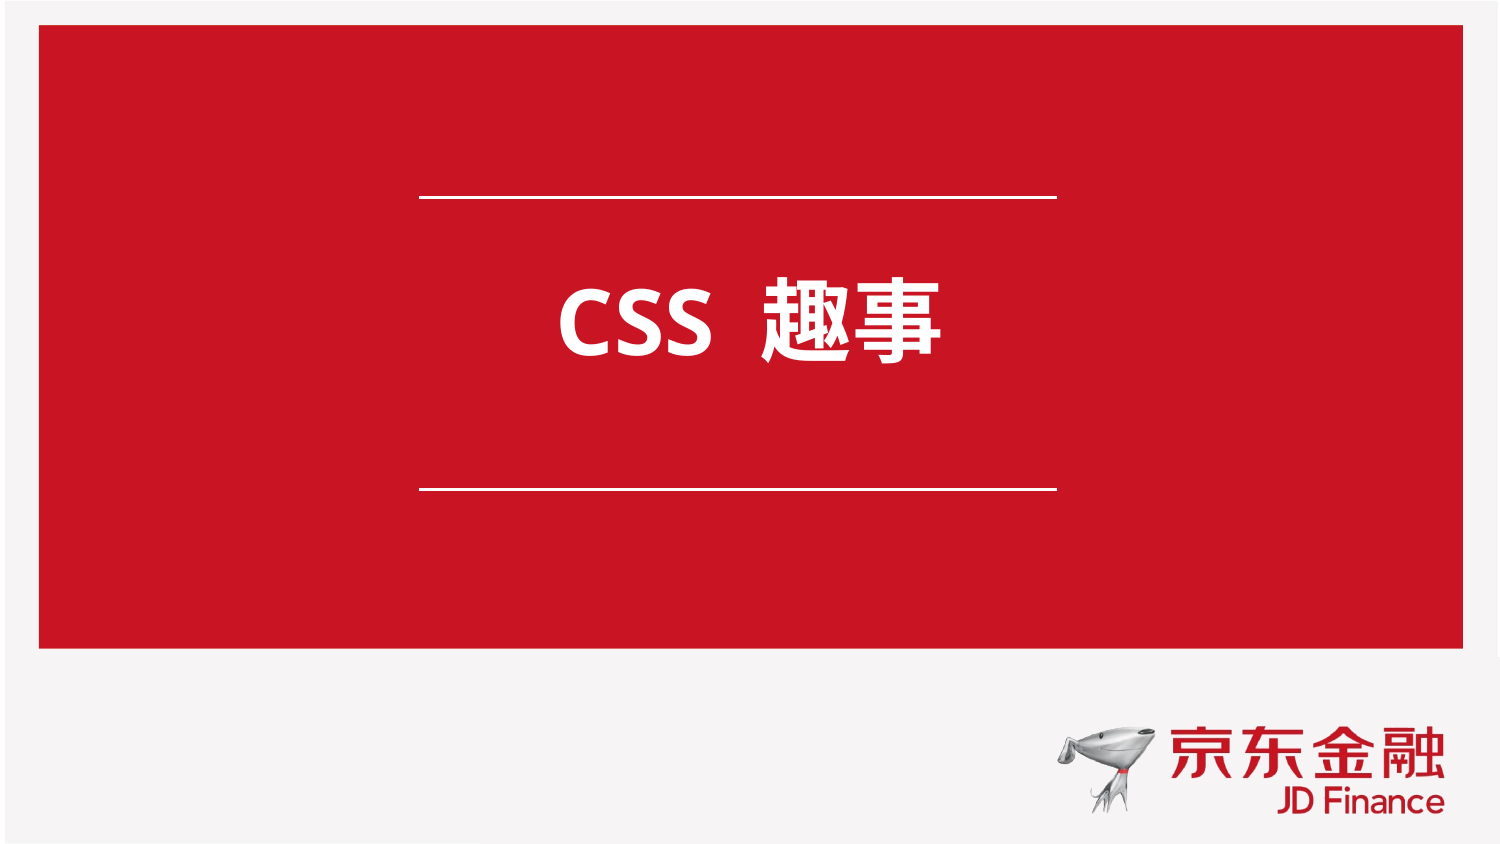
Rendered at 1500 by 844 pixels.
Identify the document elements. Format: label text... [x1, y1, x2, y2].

picture [0, 0, 1500, 844]
text_box CSS 趣事 [371, 256, 1128, 382]
